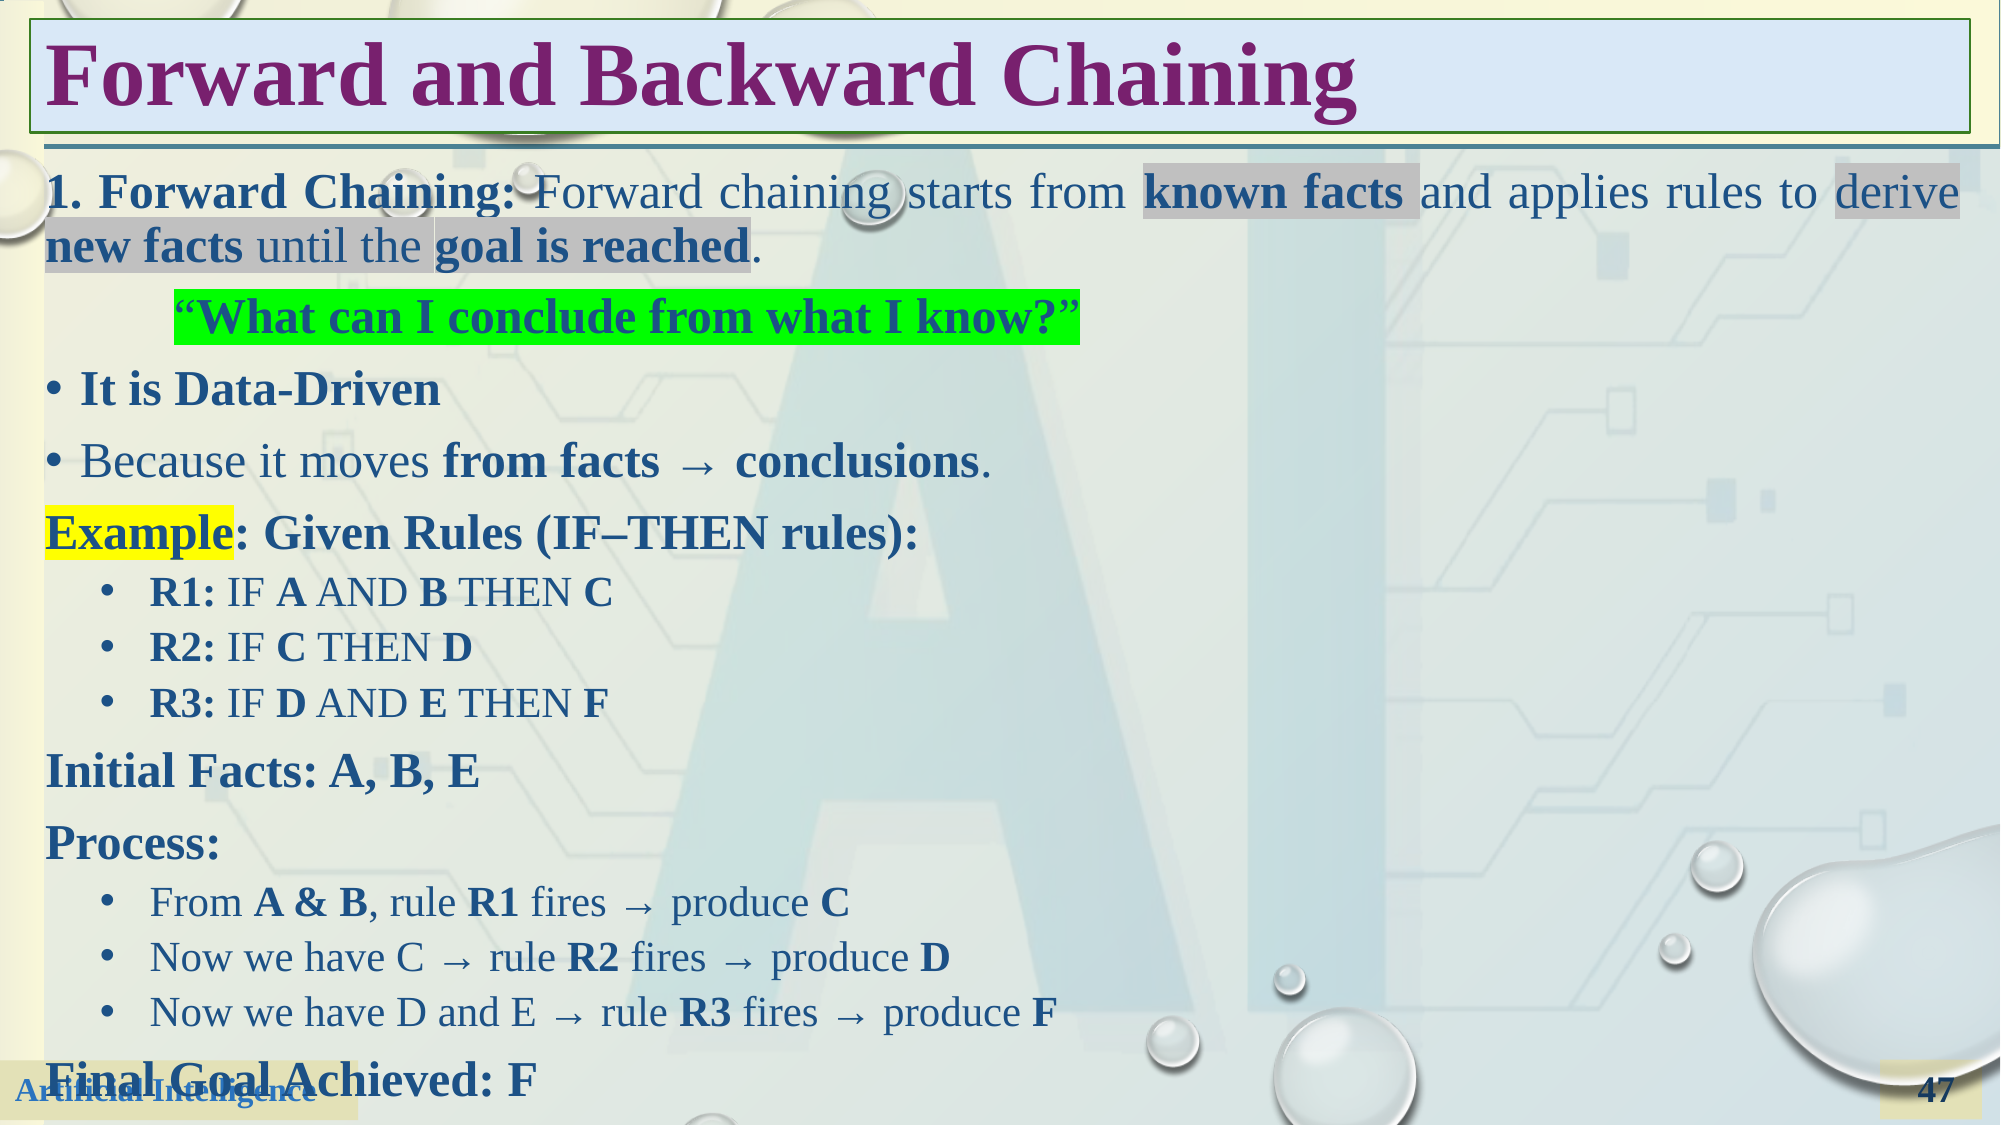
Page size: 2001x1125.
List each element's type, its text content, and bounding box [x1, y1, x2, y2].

slide_number 47 [1692, 1057, 1970, 1118]
title Forward and Backward Chaining [29, 18, 1971, 134]
picture [0, 0, 2001, 1125]
list 1. Forward Chaining: Forward chaining starts from known facts and applies rules to derive new facts until the goal is reached. “What can I conclude from what I know?” It is Data-Driven Because it moves from facts → conclusions. Example: Given Rules (IF–THEN rules): R1: IF A AND B THEN C R2: IF C THEN D R3: IF D AND E THEN F Initial Facts: A, B, E Process: From A & B, rule R1 fires → produce C Now we have C → rule R2 fires → produce D Now we have D and E → rule R3 fires → produce F Final Goal Achieved: F [30, 157, 1975, 1118]
